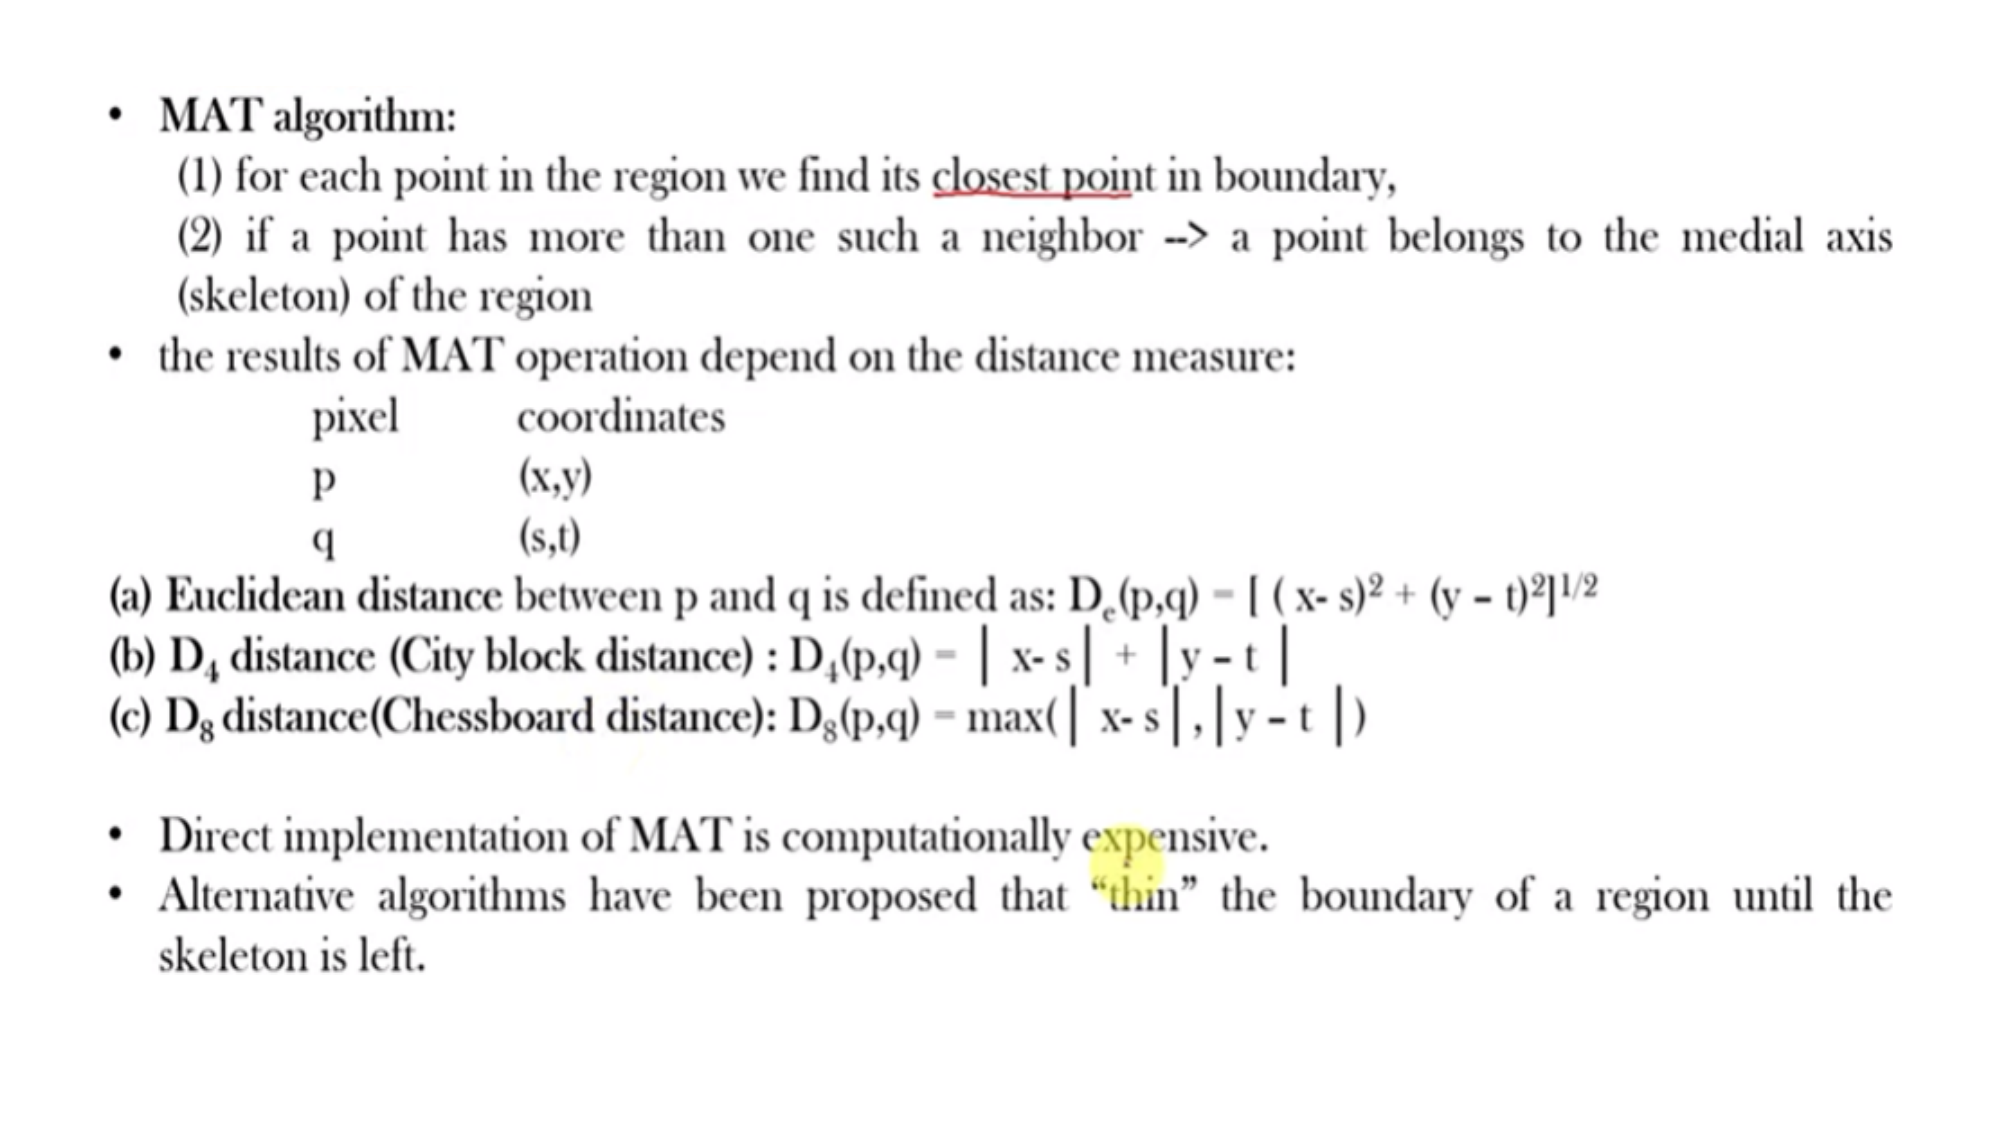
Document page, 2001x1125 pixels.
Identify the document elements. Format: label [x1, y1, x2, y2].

picture [96, 86, 1903, 976]
